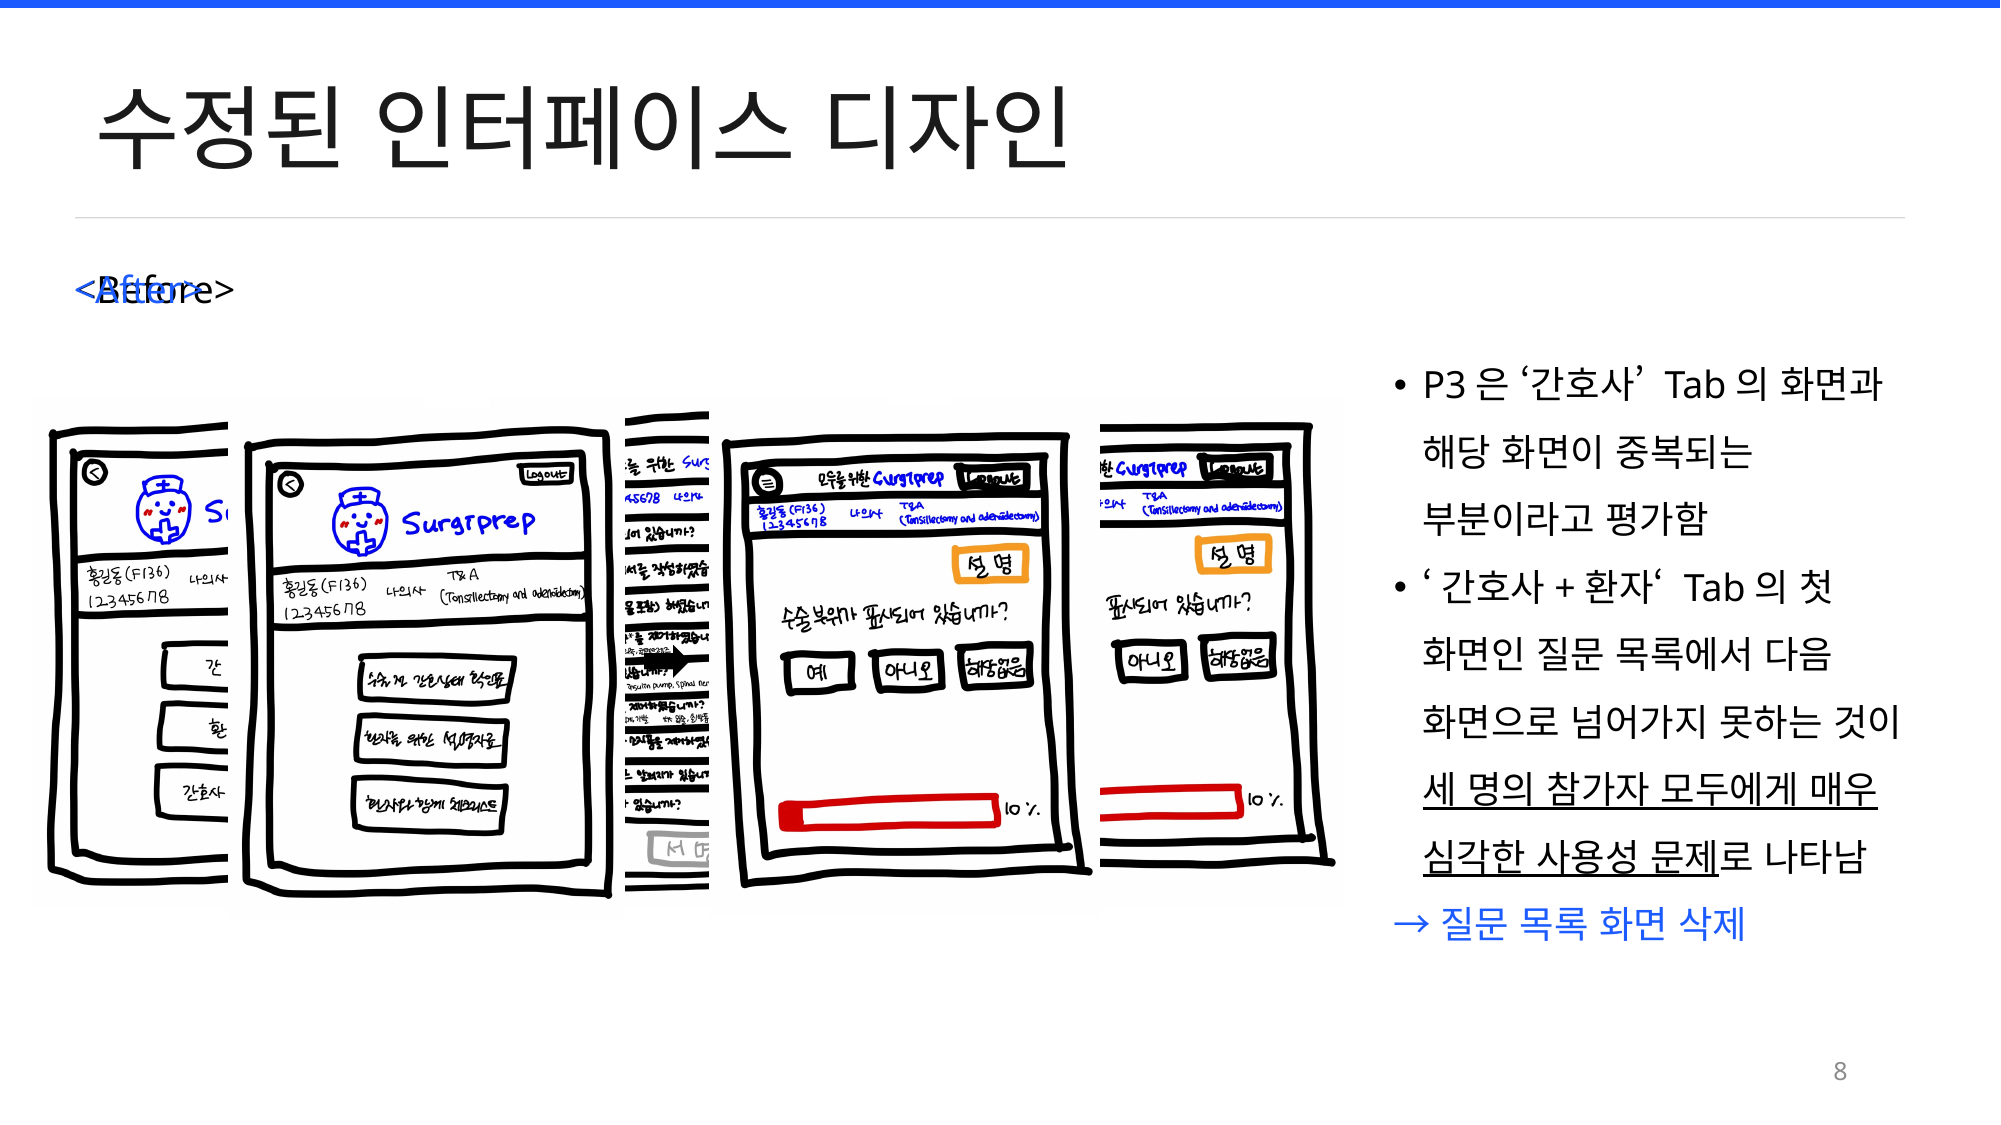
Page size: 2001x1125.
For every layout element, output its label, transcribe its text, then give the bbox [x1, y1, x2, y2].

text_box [228, 406, 1100, 920]
text_box <After> [73, 243, 1904, 420]
slide_number 8 [1412, 1042, 1863, 1103]
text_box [33, 396, 1343, 908]
text_box P3은 ‘간호사’ Tab의 화면과 해당 화면이 중복되는 부분이라고 평가함 ‘간호사+환자‘ Tab의 첫 화면인 질문 목록에서 다음 화면으로 넘어가지 못하는 것이 세 명의 참가자 모두에게 매우 심각한 사용성 문제로 나타남 →질문 목록 화면 삭제 [1379, 331, 1926, 954]
text_box [0, 0, 2000, 8]
text_box 수정된 인터페이스 디자인 [94, 56, 1883, 203]
